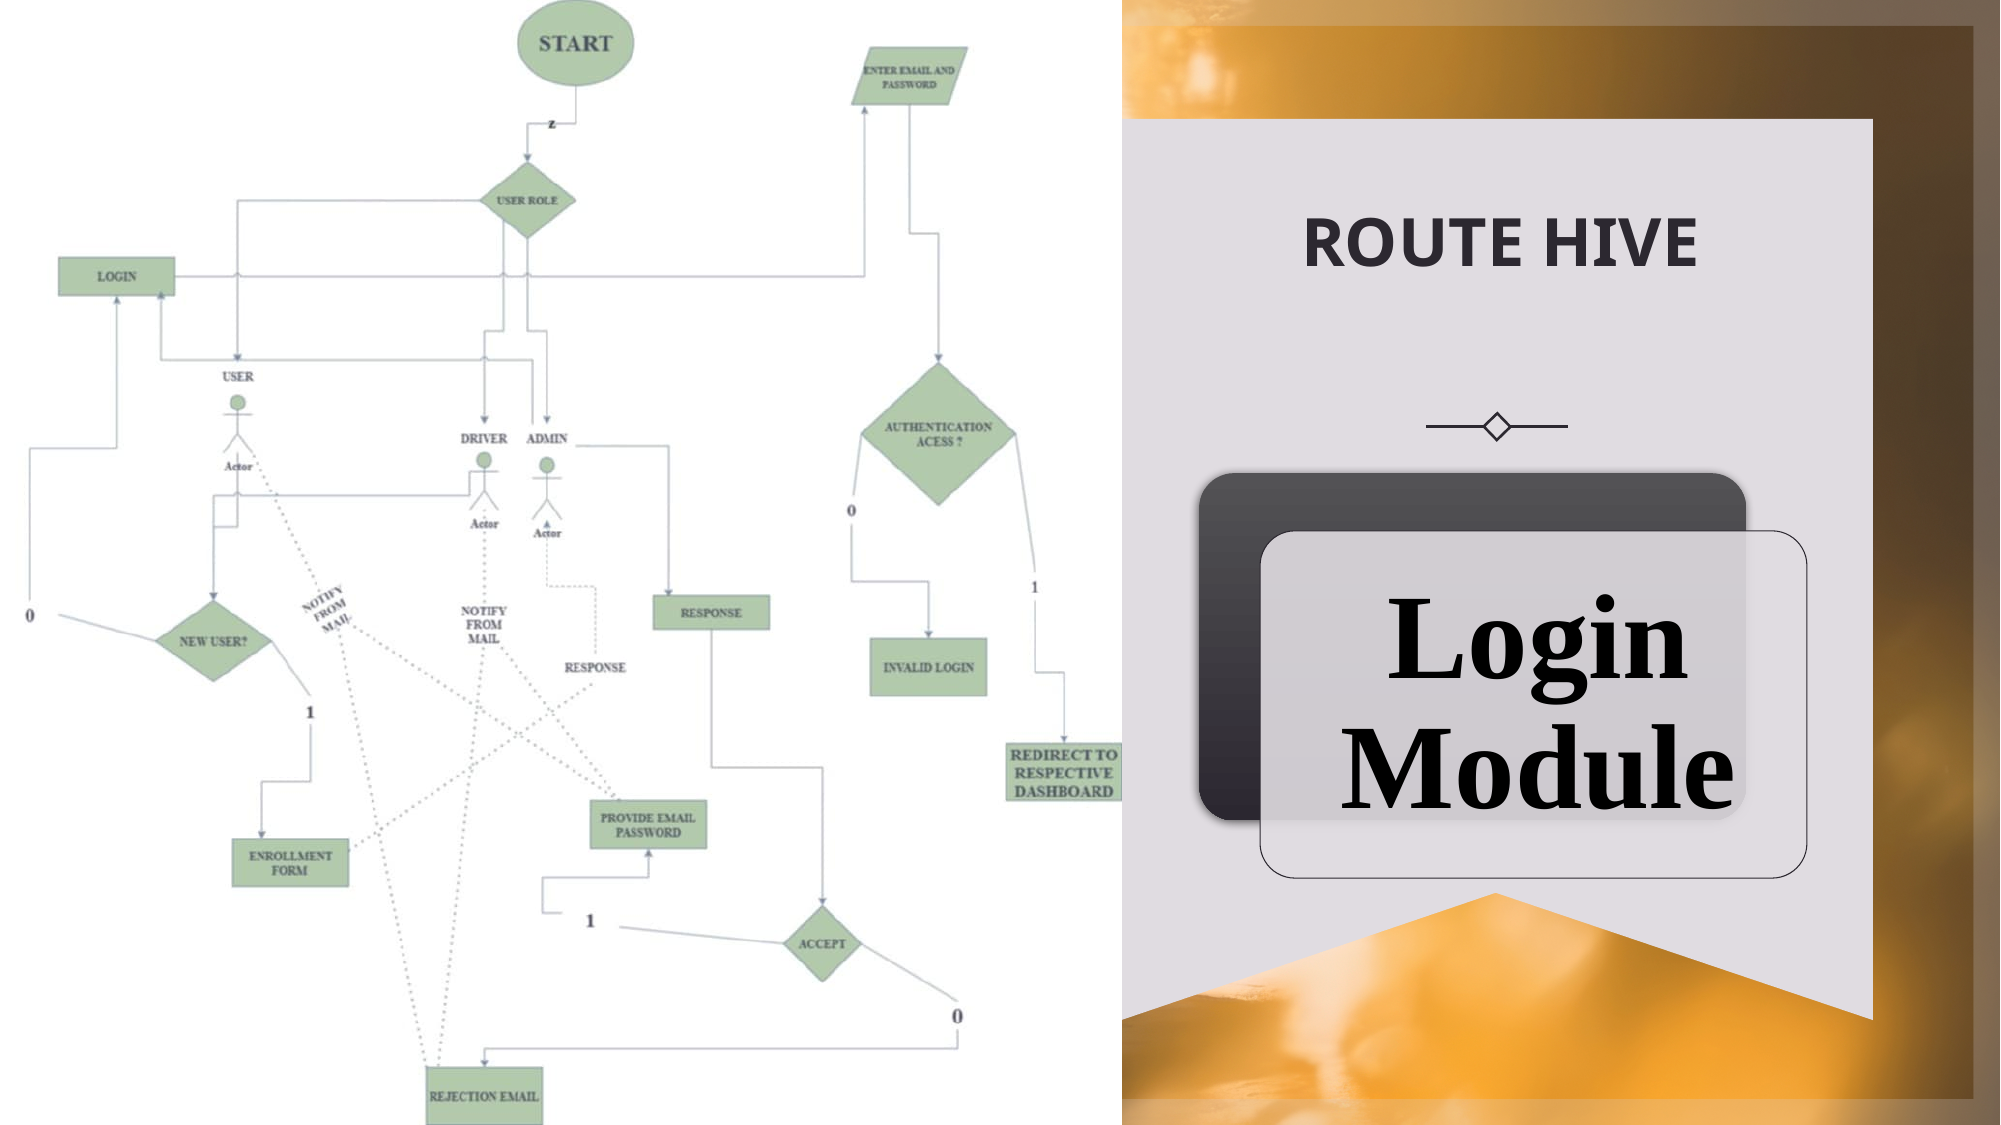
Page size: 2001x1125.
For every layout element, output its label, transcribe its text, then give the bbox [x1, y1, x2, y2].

text_box [1122, 117, 1874, 1022]
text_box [1425, 417, 1569, 437]
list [0, 0, 1122, 1125]
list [1194, 473, 1813, 879]
text_box [1122, 0, 2000, 1125]
title ROUTE HIVE [1173, 164, 1829, 368]
